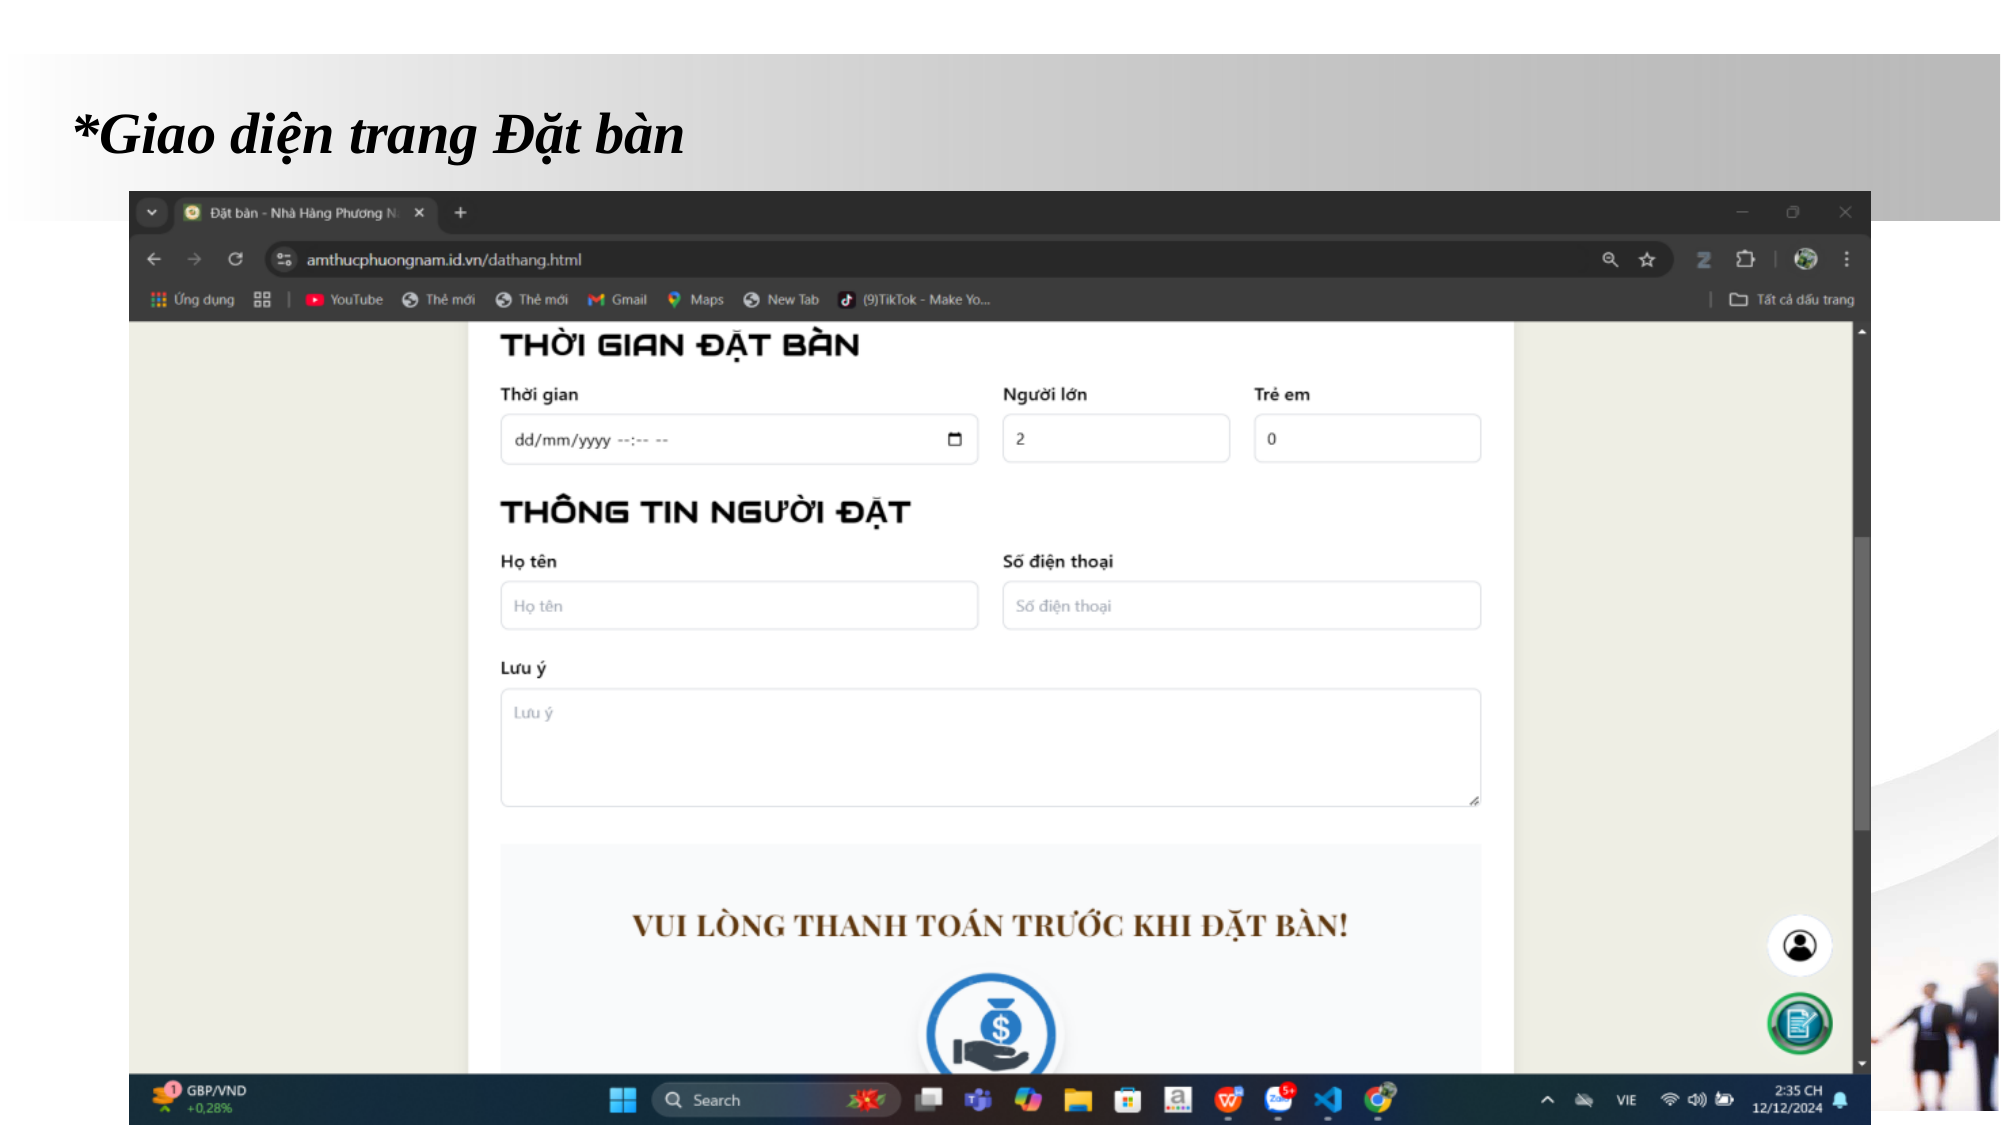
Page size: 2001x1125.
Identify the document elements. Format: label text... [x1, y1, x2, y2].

picture [129, 191, 1999, 1125]
text_box *Giao diện trang Đặt bàn [55, 87, 723, 173]
